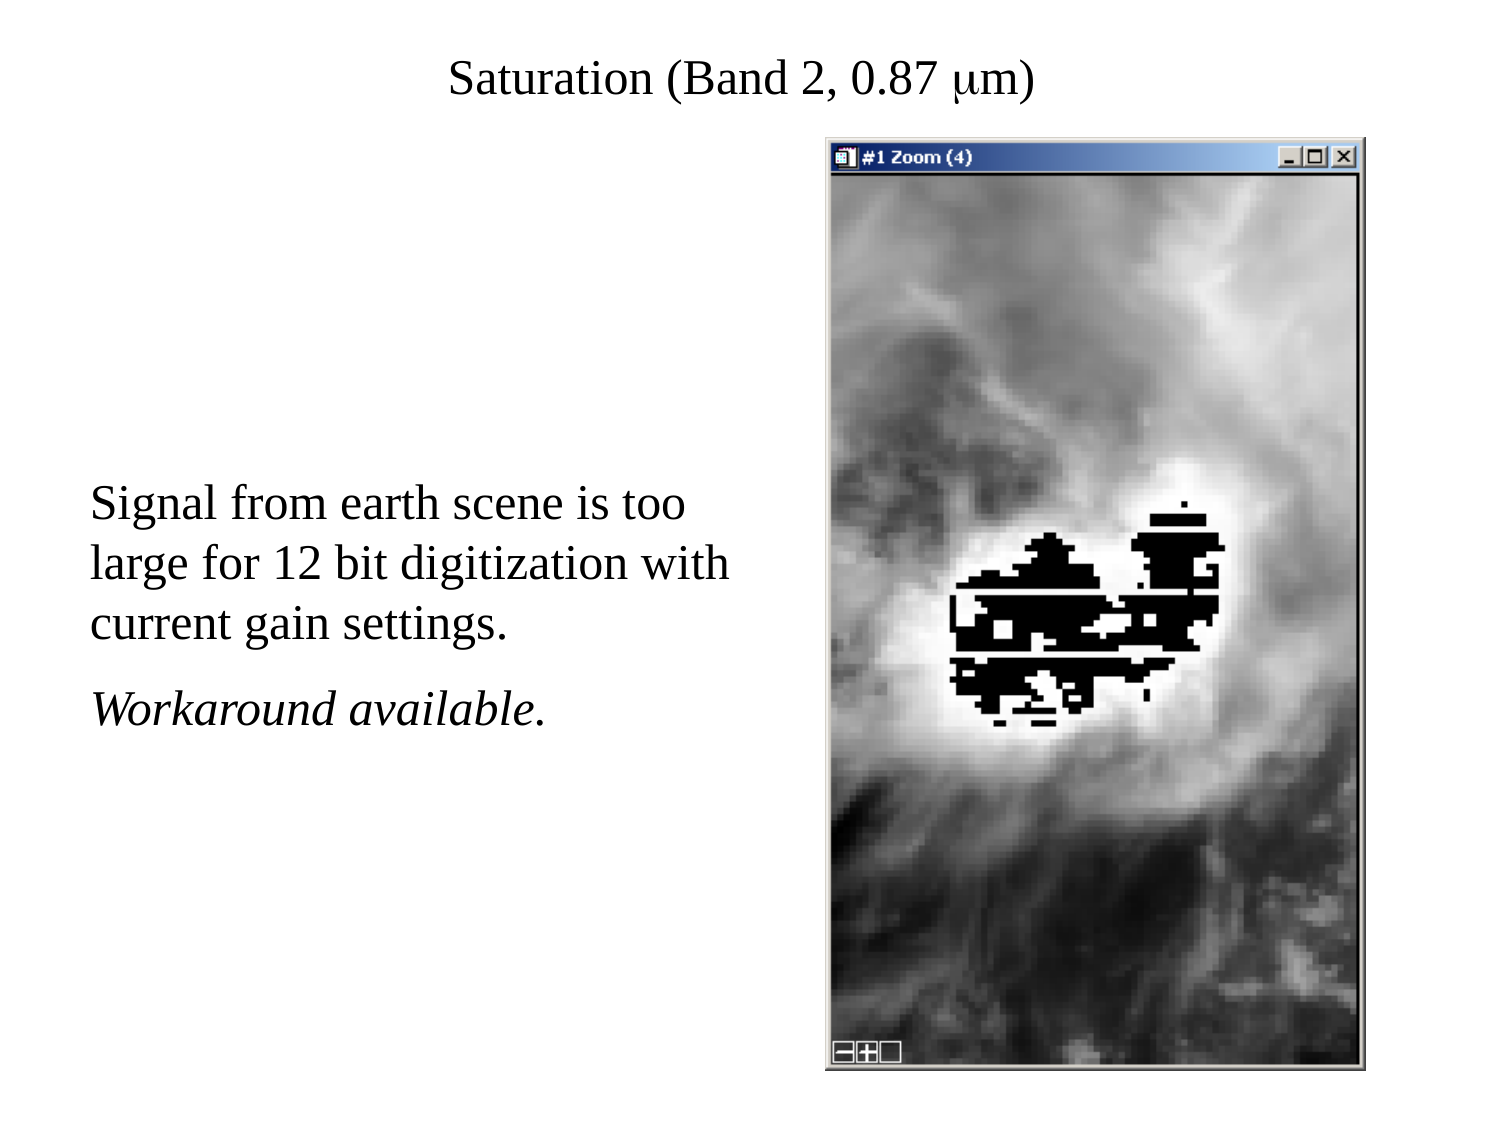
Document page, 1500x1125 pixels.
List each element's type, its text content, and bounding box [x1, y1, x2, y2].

picture [824, 137, 1366, 1071]
text_box Saturation (Band 2, 0.87 m) [432, 37, 1063, 113]
text_box Signal from earth scene is too large for 12 bit digitization with current gain settings. Workaround available. [74, 462, 750, 743]
